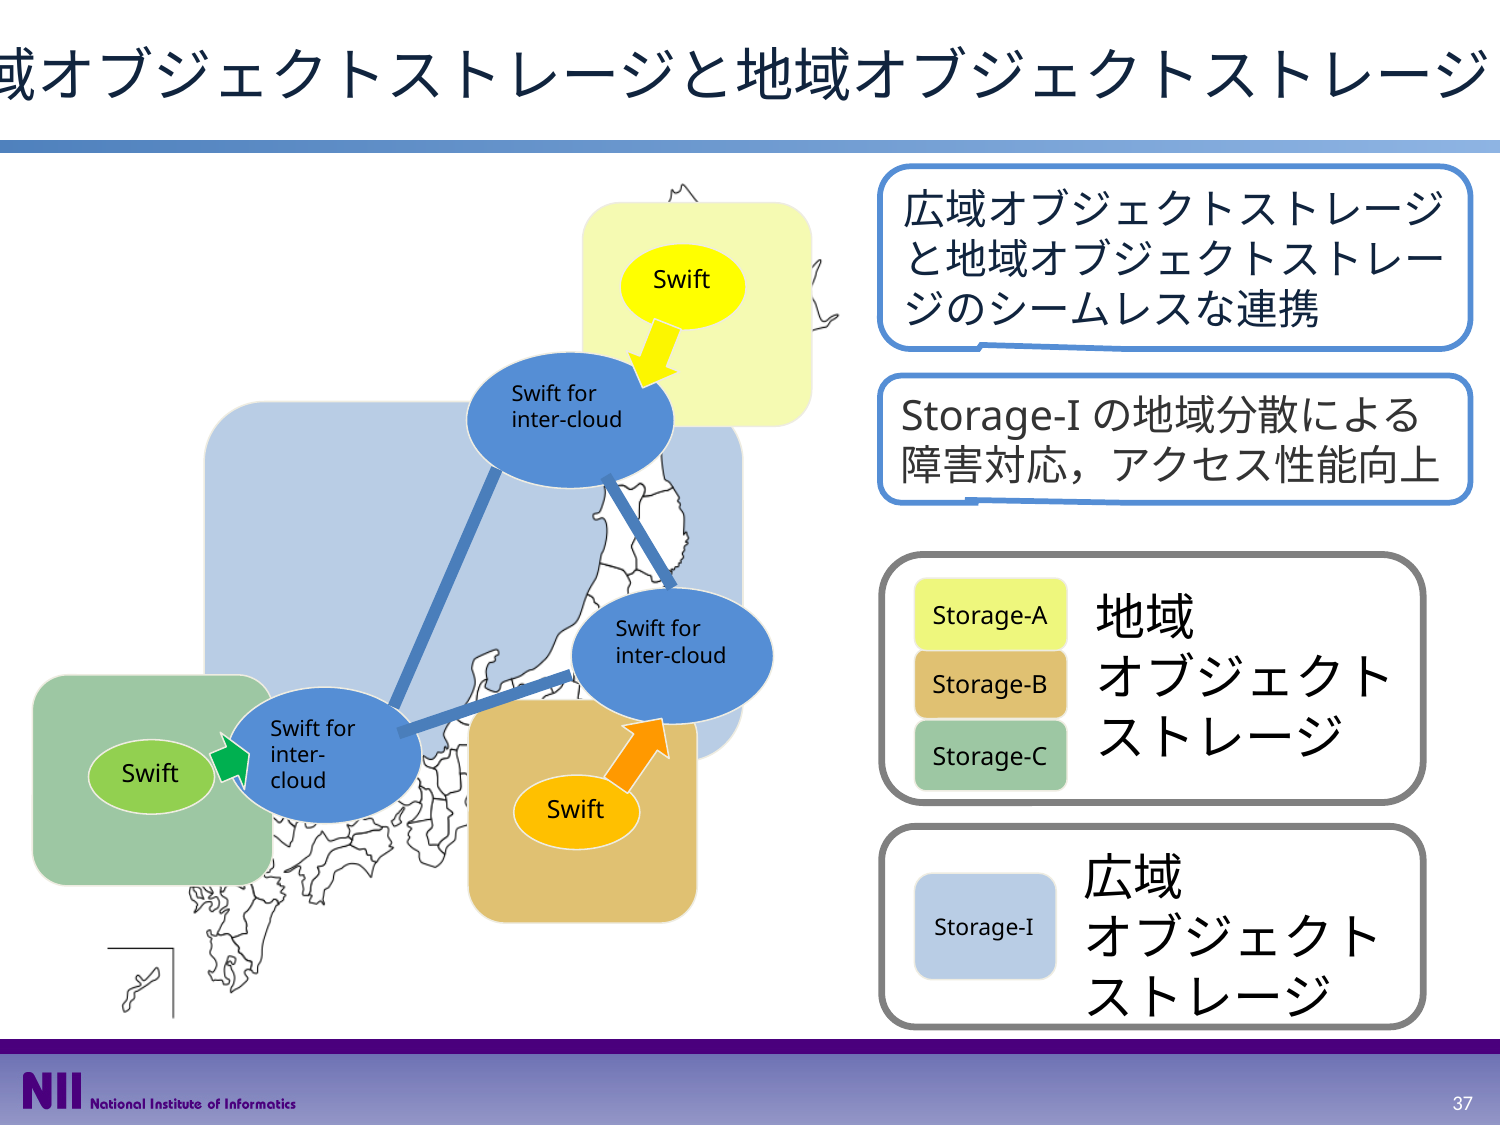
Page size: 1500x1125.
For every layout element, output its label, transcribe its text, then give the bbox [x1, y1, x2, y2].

slide_number 37 [1406, 1089, 1489, 1114]
picture [43, 176, 904, 1036]
text_box Storage-Iの地域分散による 障害対応，アクセス性能向上 [908, 375, 1471, 503]
picture [0, 1039, 1500, 1125]
text_box Storage-A [914, 578, 1068, 651]
text_box [32, 690, 38, 870]
text_box [908, 554, 1422, 803]
text_box 広域オブジェクトストレージと地域オブジェクトストレージのシームレスな連携 [889, 166, 1471, 350]
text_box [605, 475, 673, 588]
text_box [393, 468, 498, 677]
text_box [908, 826, 1424, 1027]
text_box Storage-C [914, 719, 1068, 791]
text_box 地域 オブジェクトストレージ [1080, 578, 1424, 773]
text_box 広域 オブジェクト ストレージ [1068, 838, 1437, 1033]
text_box Storage-B [914, 650, 1068, 719]
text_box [397, 674, 572, 734]
text_box 広域オブジェクトストレージと地域オブジェクトストレージ [0, 30, 1500, 116]
